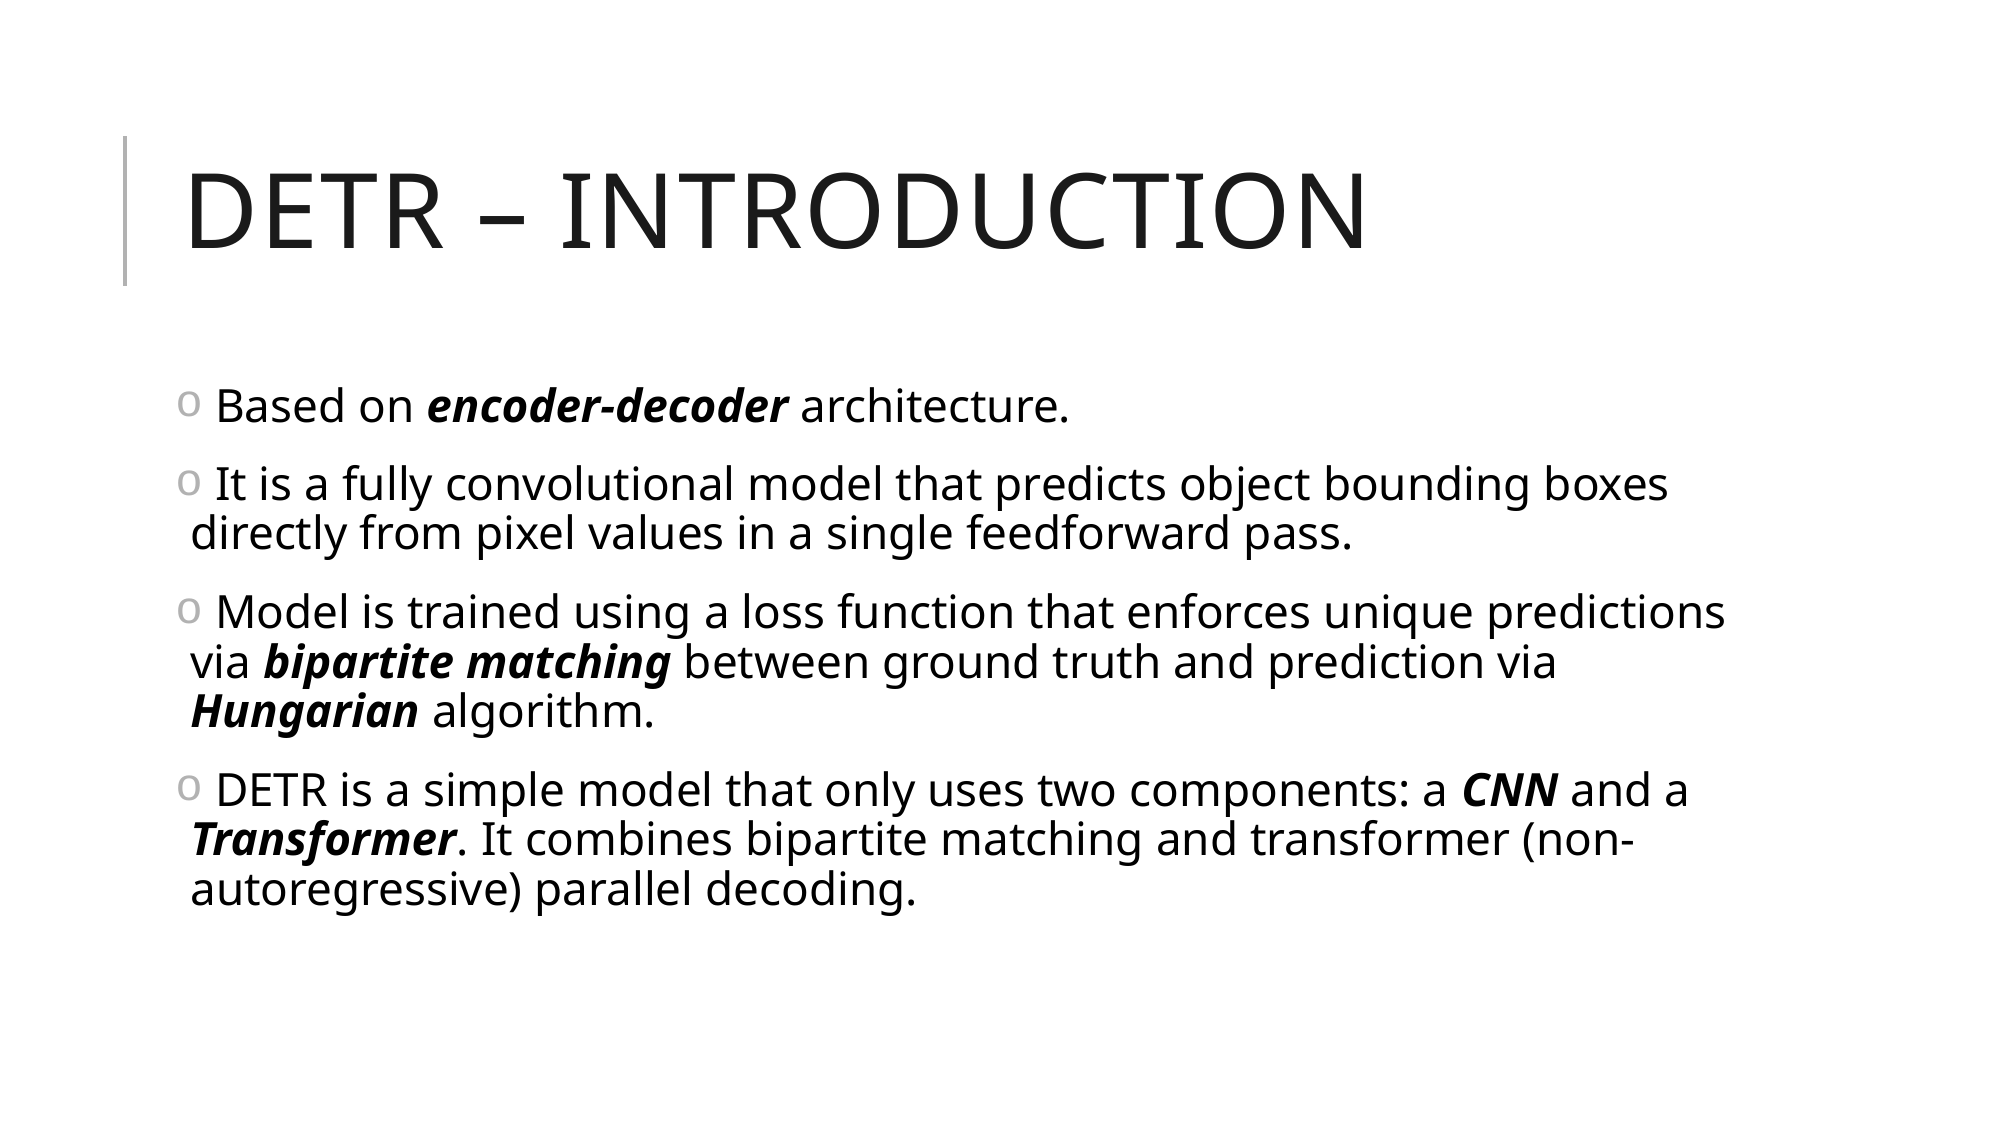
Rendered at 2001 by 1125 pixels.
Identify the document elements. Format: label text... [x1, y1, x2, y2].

list Based on encoder-decoder architecture. It is a fully convolutional model that predicts object bounding boxes directly from pixel values in a single feedforward pass. Model is trained using a loss function that enforces unique predictions via bipartite matching between ground truth and prediction via Hungarian algorithm. DETR is a simple model that only uses two components: a CNN and a Transformer. It combines bipartite matching and transformer (non-autoregressive) parallel decoding. [168, 375, 1763, 1035]
text_box Detr – INTRODUCTION [167, 95, 1763, 342]
